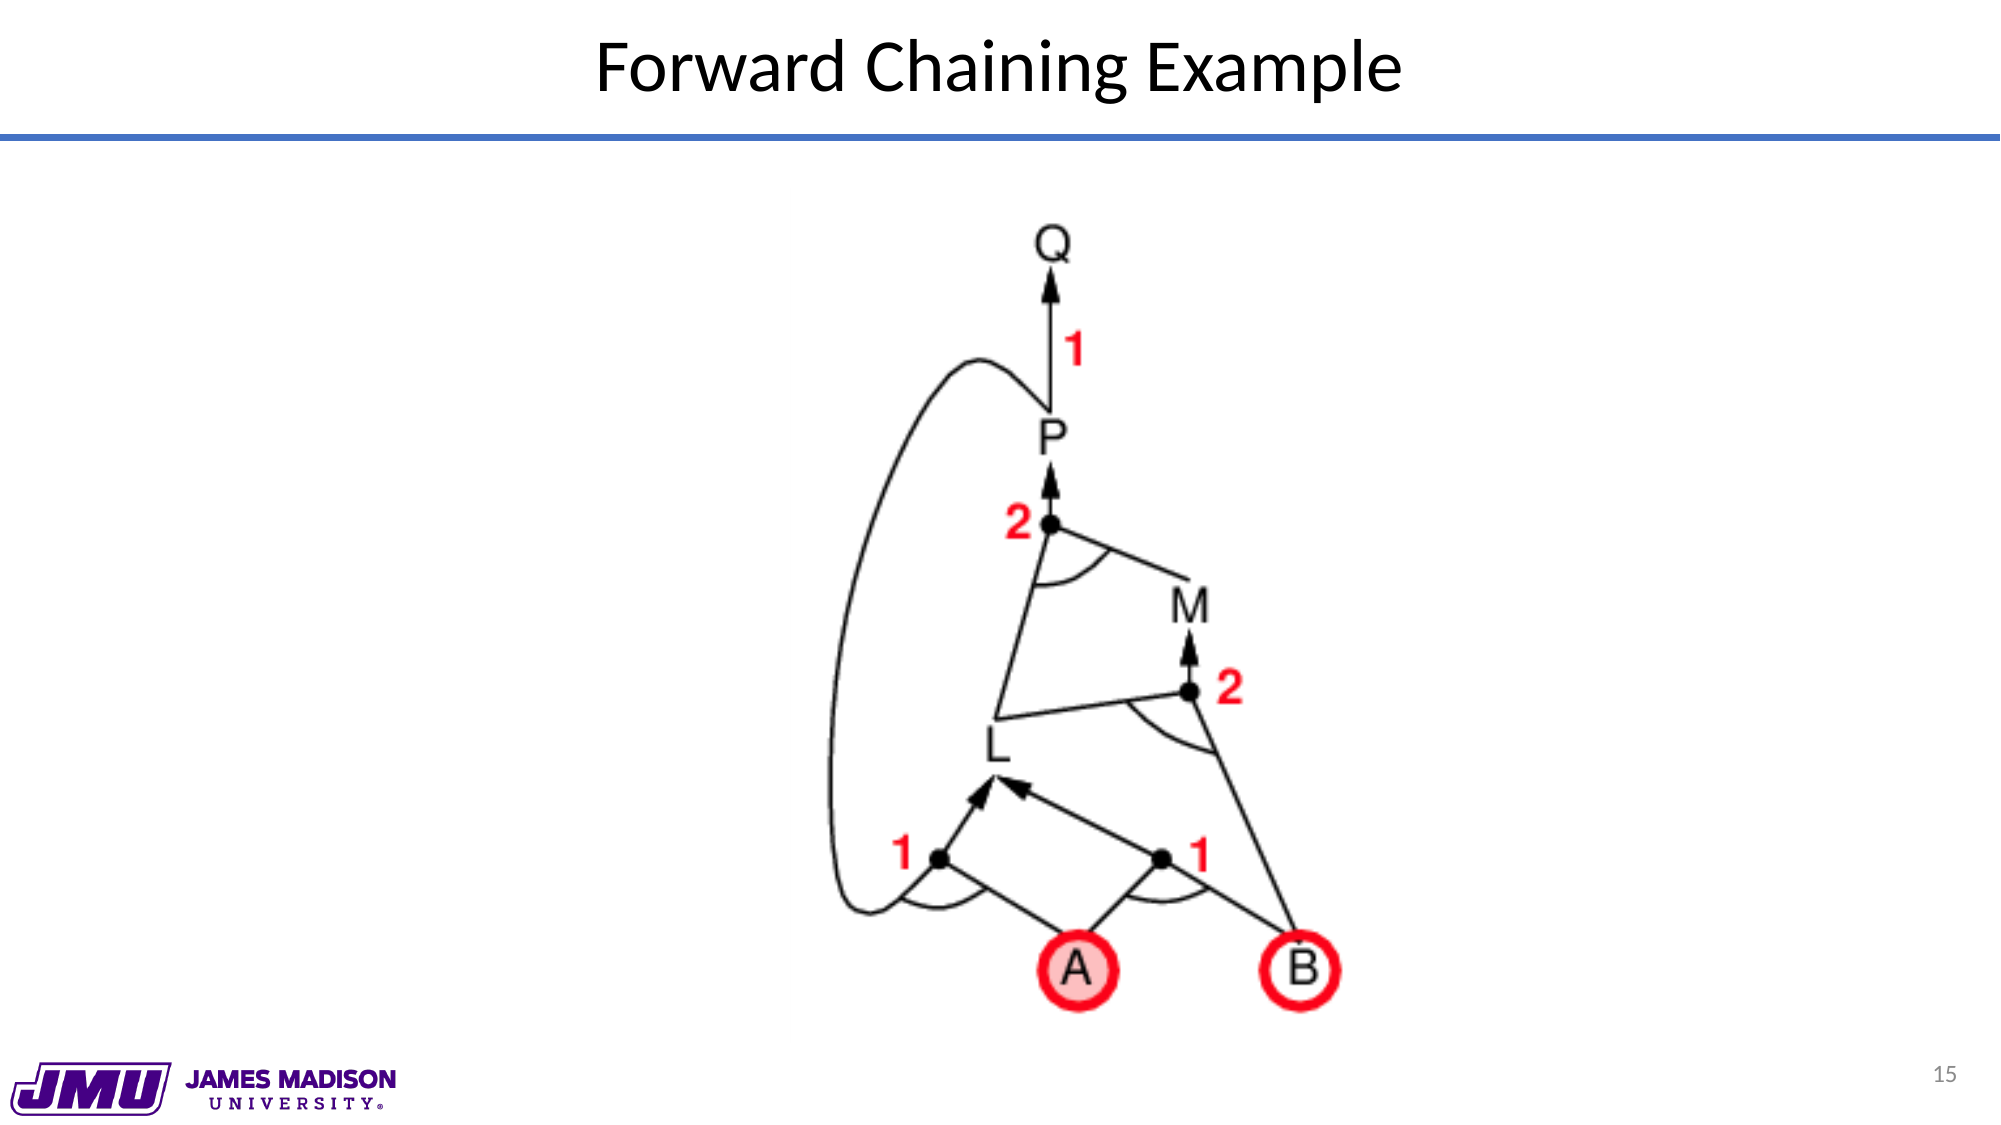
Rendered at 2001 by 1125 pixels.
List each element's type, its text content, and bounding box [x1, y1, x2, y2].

slide_number 15 [1870, 1042, 1973, 1103]
picture [789, 188, 1361, 1043]
picture [0, 1042, 410, 1125]
title Forward Chaining Example [0, 0, 2000, 134]
